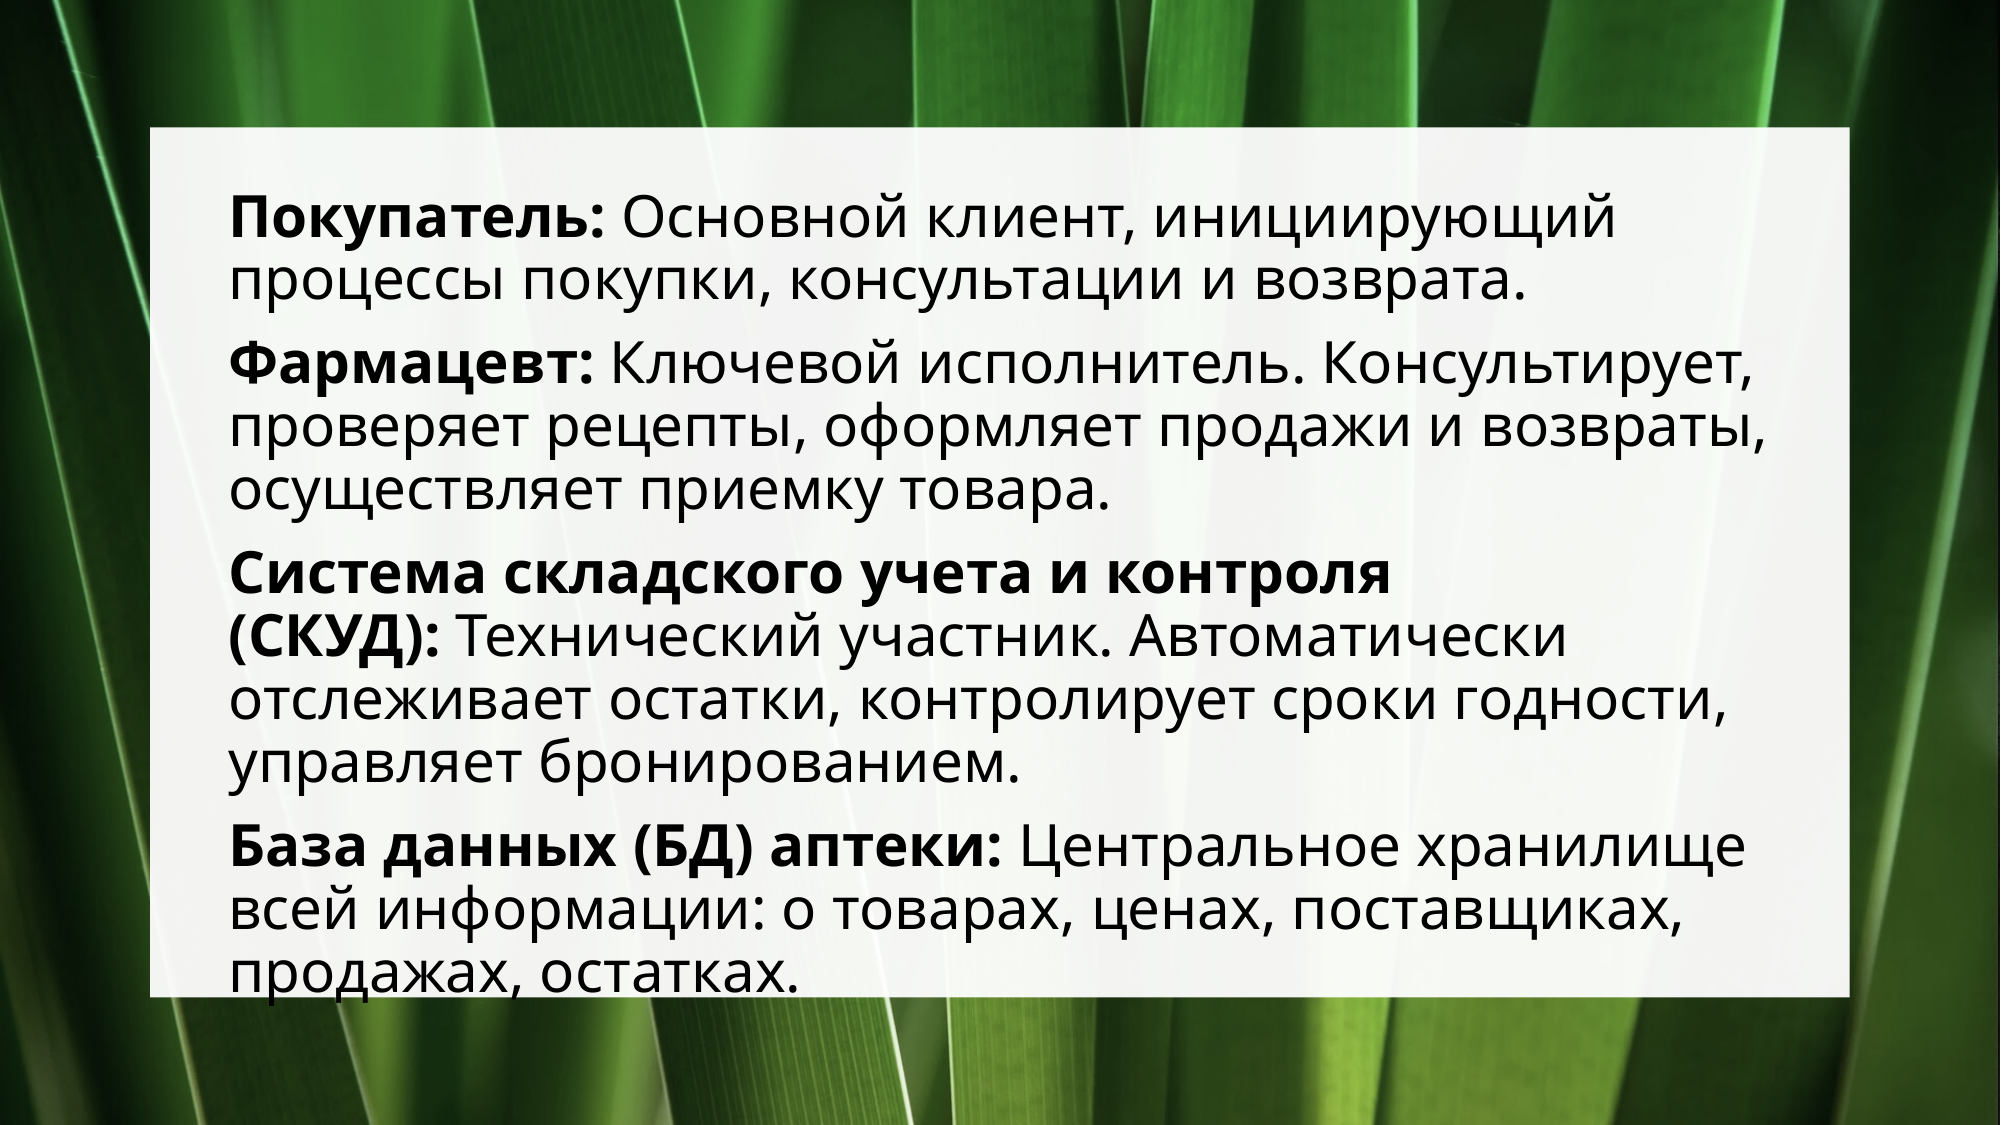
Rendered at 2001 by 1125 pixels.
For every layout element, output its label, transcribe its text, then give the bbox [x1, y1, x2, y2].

picture [0, 0, 2000, 1125]
subtitle Покупатель: Основной клиент, инициирующий процессы покупки, консультации и возврата. Фармацевт: Ключевой исполнитель. Консультирует, проверяет рецепты, оформляет продажи и возвраты, осуществляет приемку товара. Система складского учета и контроля (СКУД): Технический участник. Автоматически отслеживает остатки, контролирует сроки годности, управляет бронированием. База данных (БД) аптеки: Центральное хранилище всей информации: о товарах, ценах, поставщиках, продажах, остатках. [213, 179, 1805, 933]
